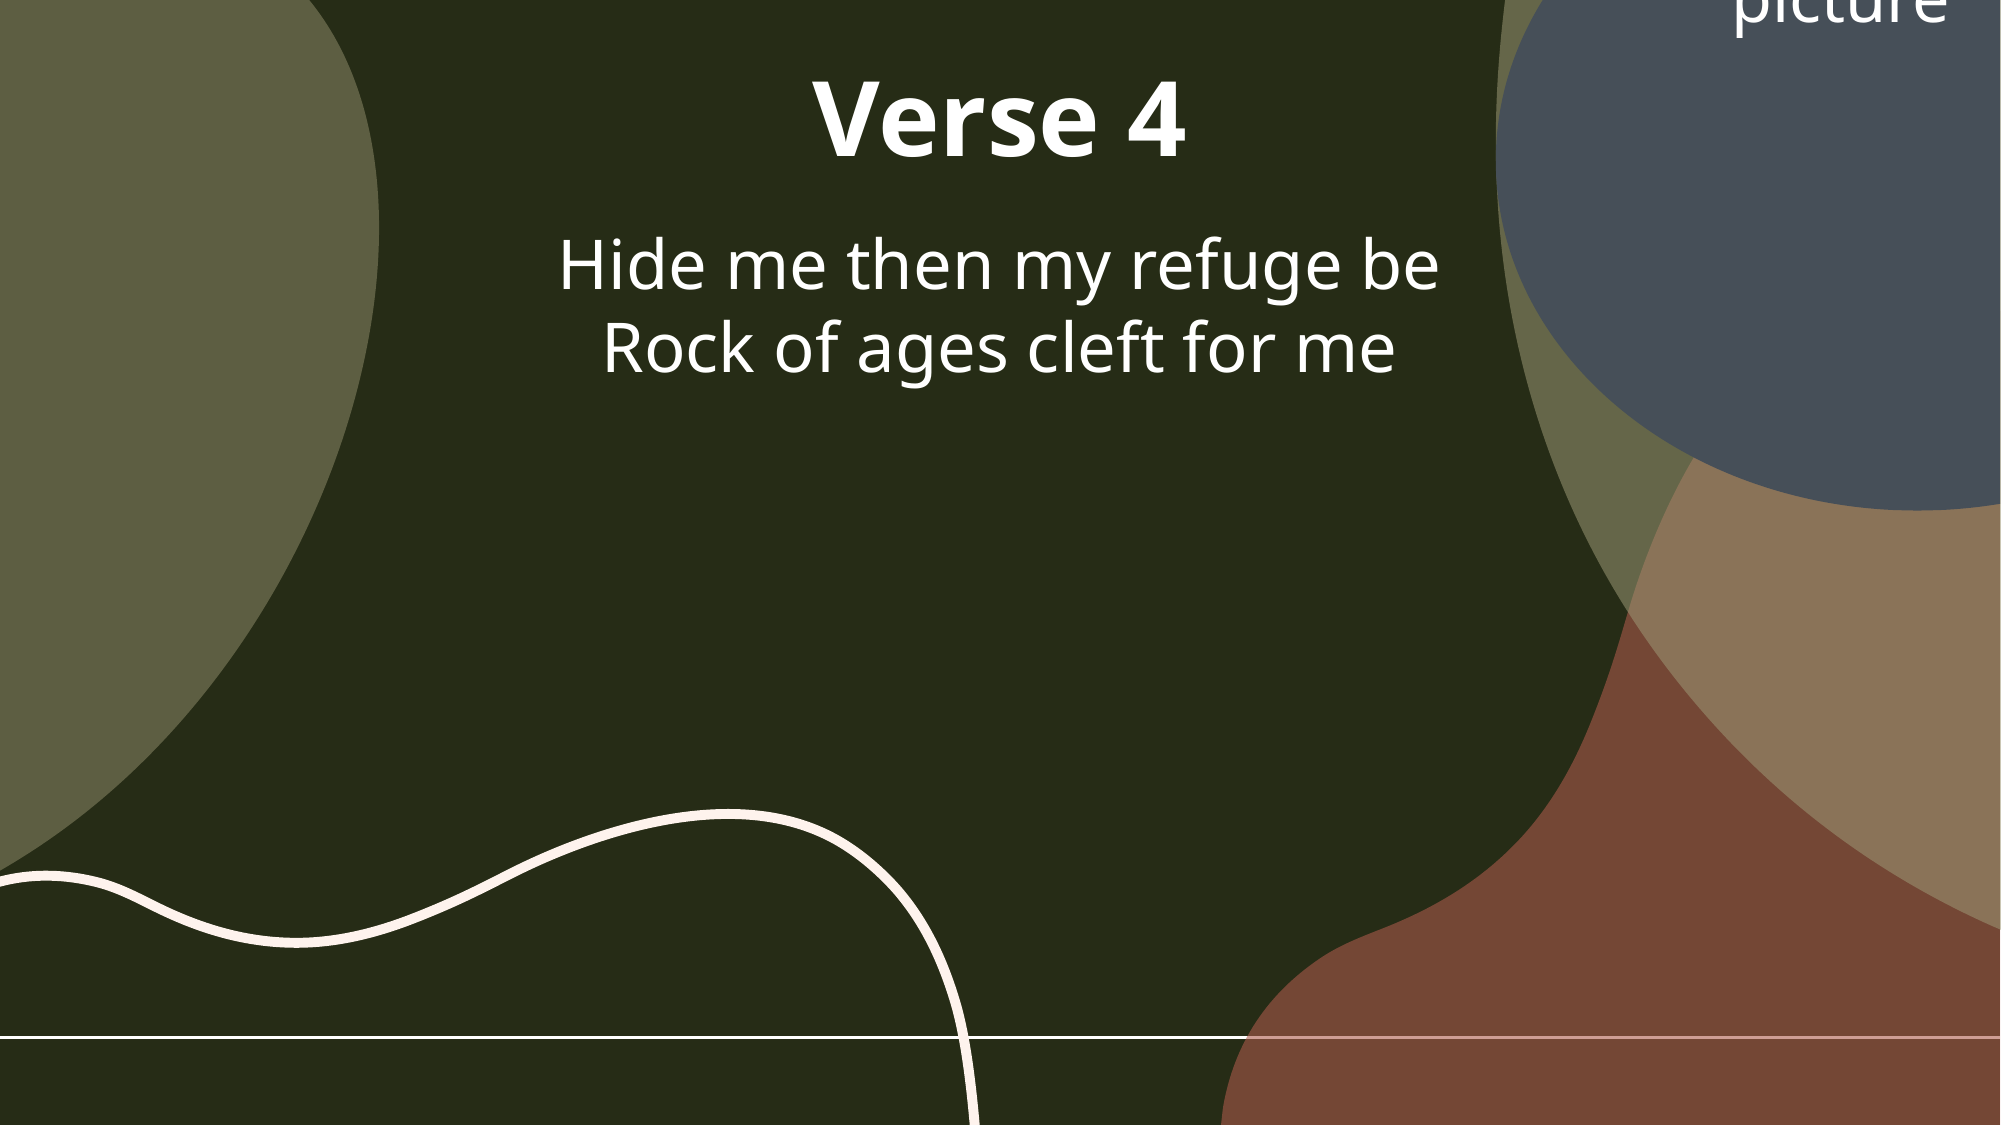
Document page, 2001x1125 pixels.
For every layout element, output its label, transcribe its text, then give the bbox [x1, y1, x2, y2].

text_box Hide me then my refuge be Rock of ages cleft for me [99, 213, 1900, 476]
text_box Verse 4 [99, 44, 1900, 185]
